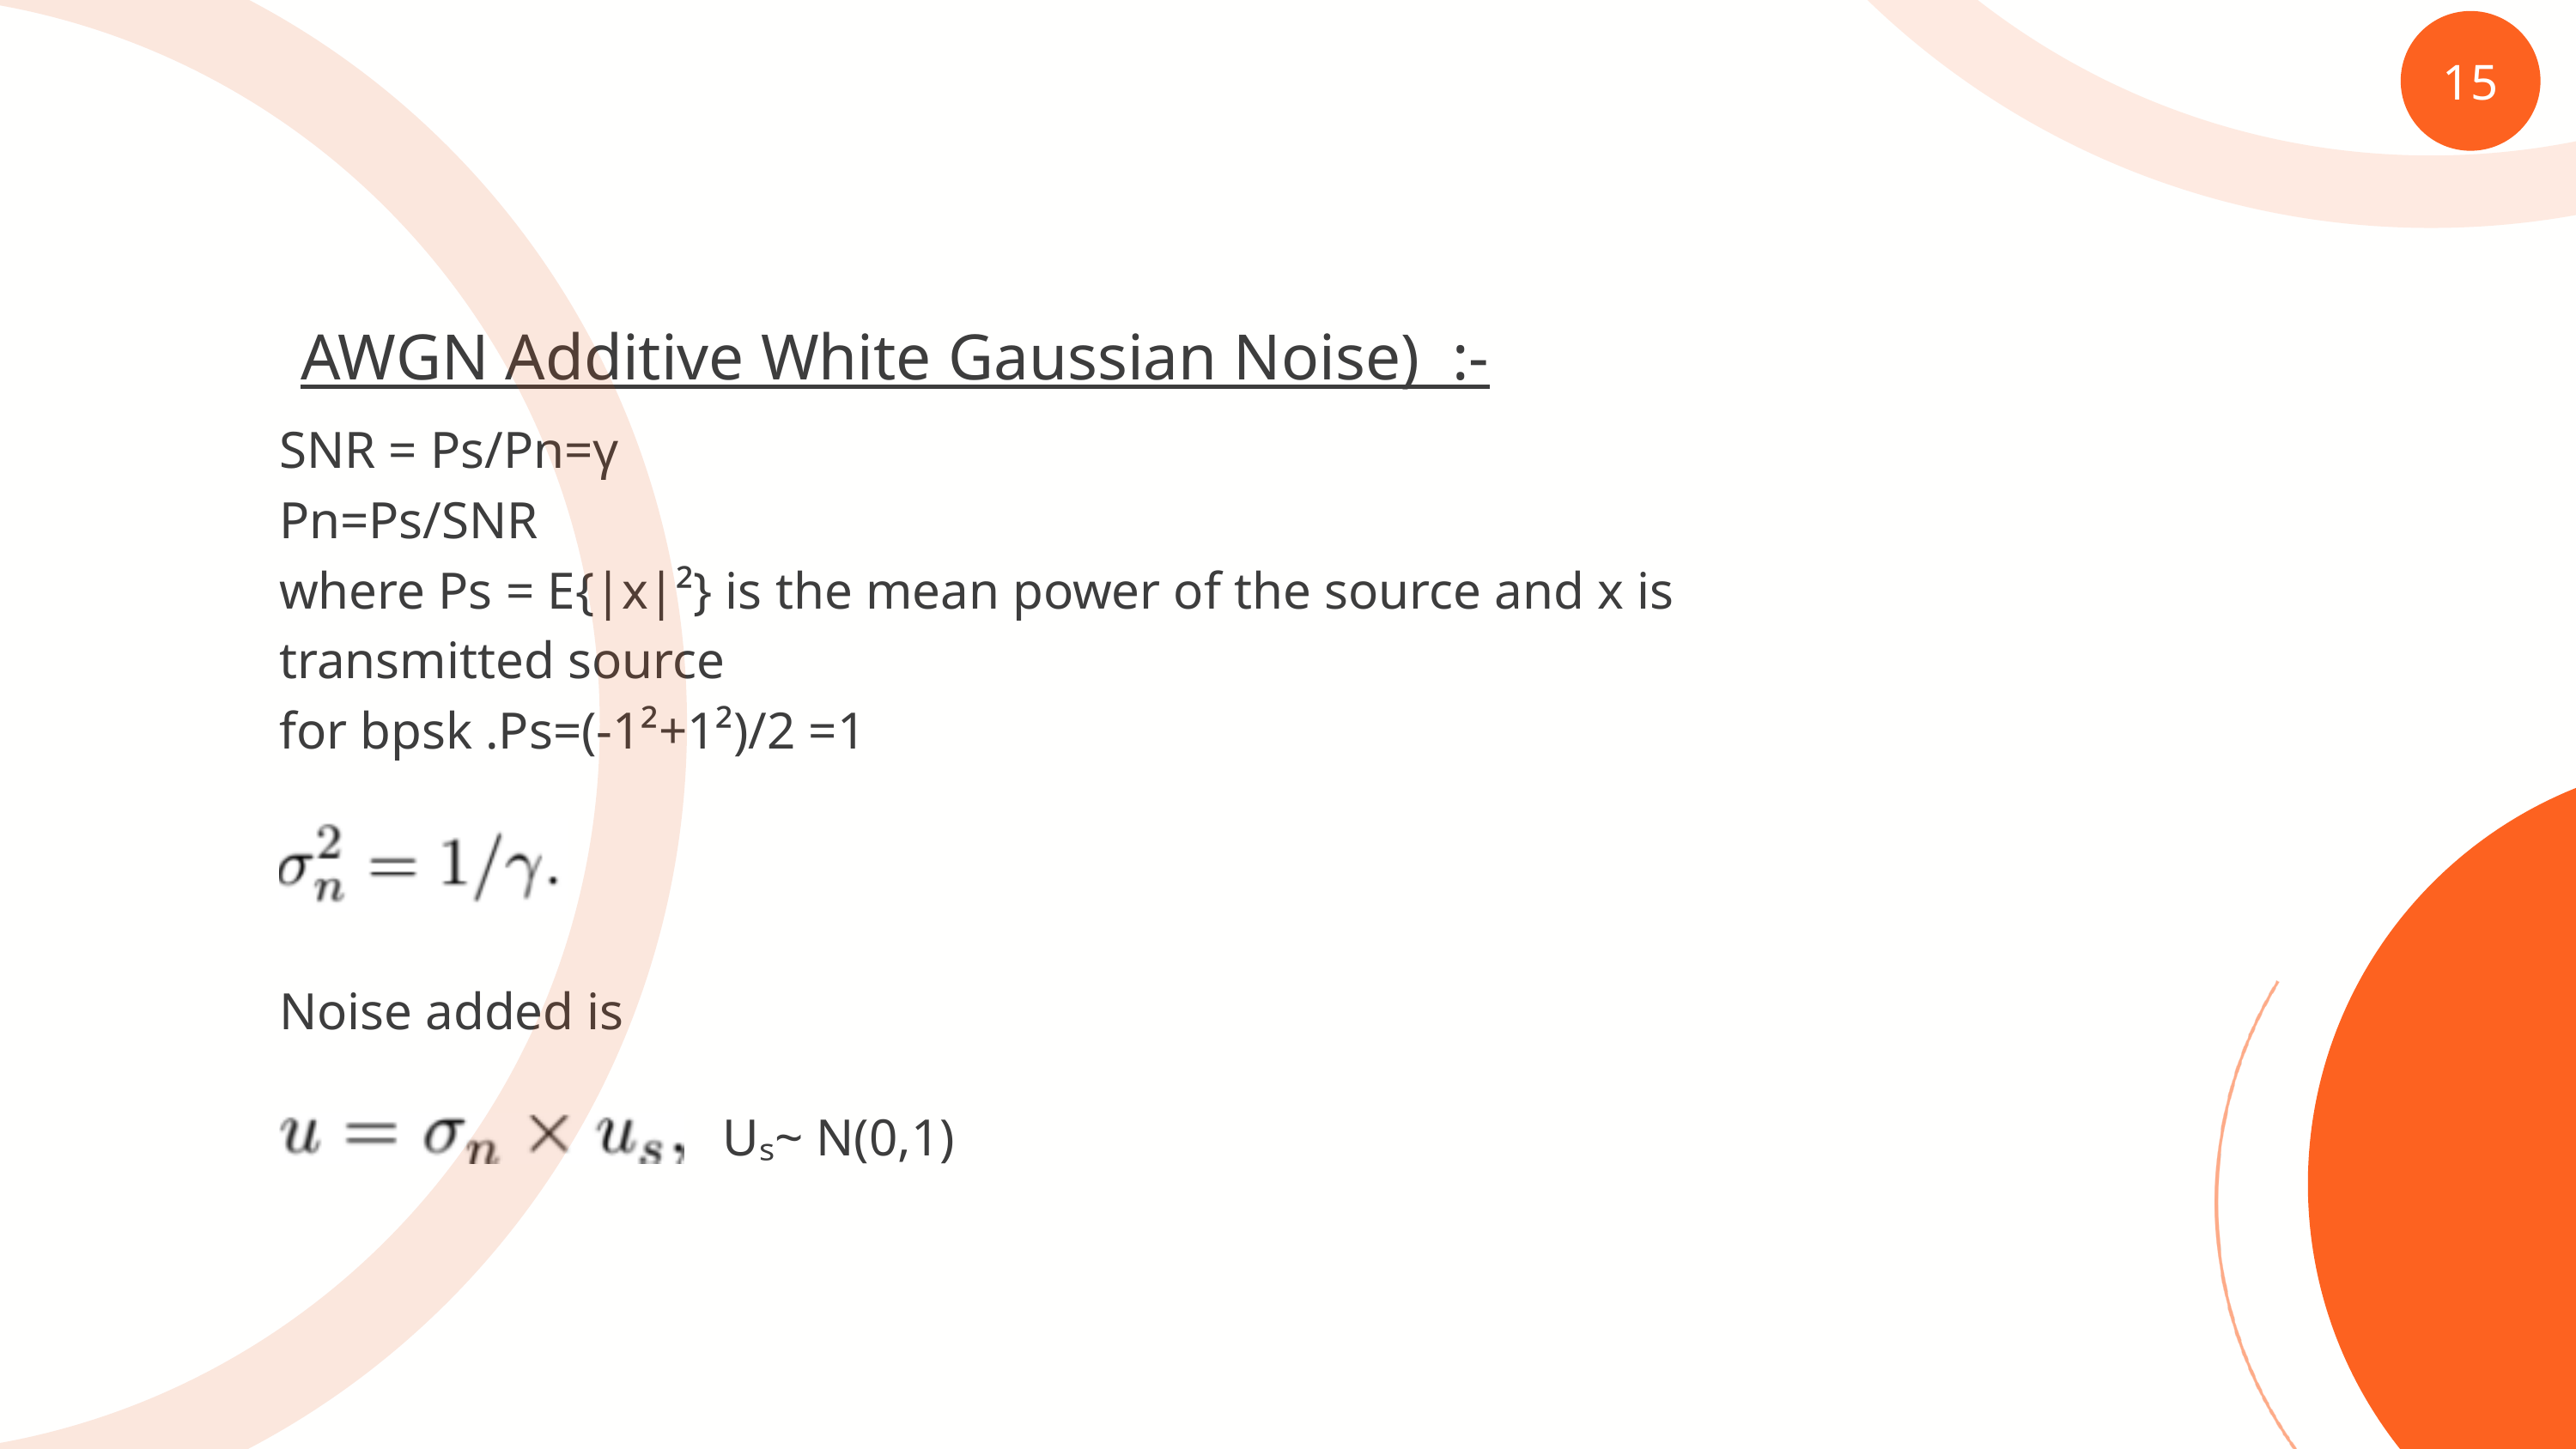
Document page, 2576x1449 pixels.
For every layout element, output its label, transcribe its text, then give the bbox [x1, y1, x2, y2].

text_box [1656, 0, 2576, 192]
text_box Uₛ~ N(0,1) [696, 1095, 981, 1167]
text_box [2214, 757, 2576, 1449]
text_box AWGN Additive White Gaussian Noise) :- [648, 304, 1542, 480]
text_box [0, 0, 644, 1449]
text_box [648, 1113, 684, 1164]
text_box SNR = Ps/Pn=γ Pn=Ps/SNR where Ps = E{|x|²} is the mean power of the source and x is transmitted source for bpsk .Ps=(-1²+1²)/2 =1 Noise added is [648, 408, 1921, 1110]
